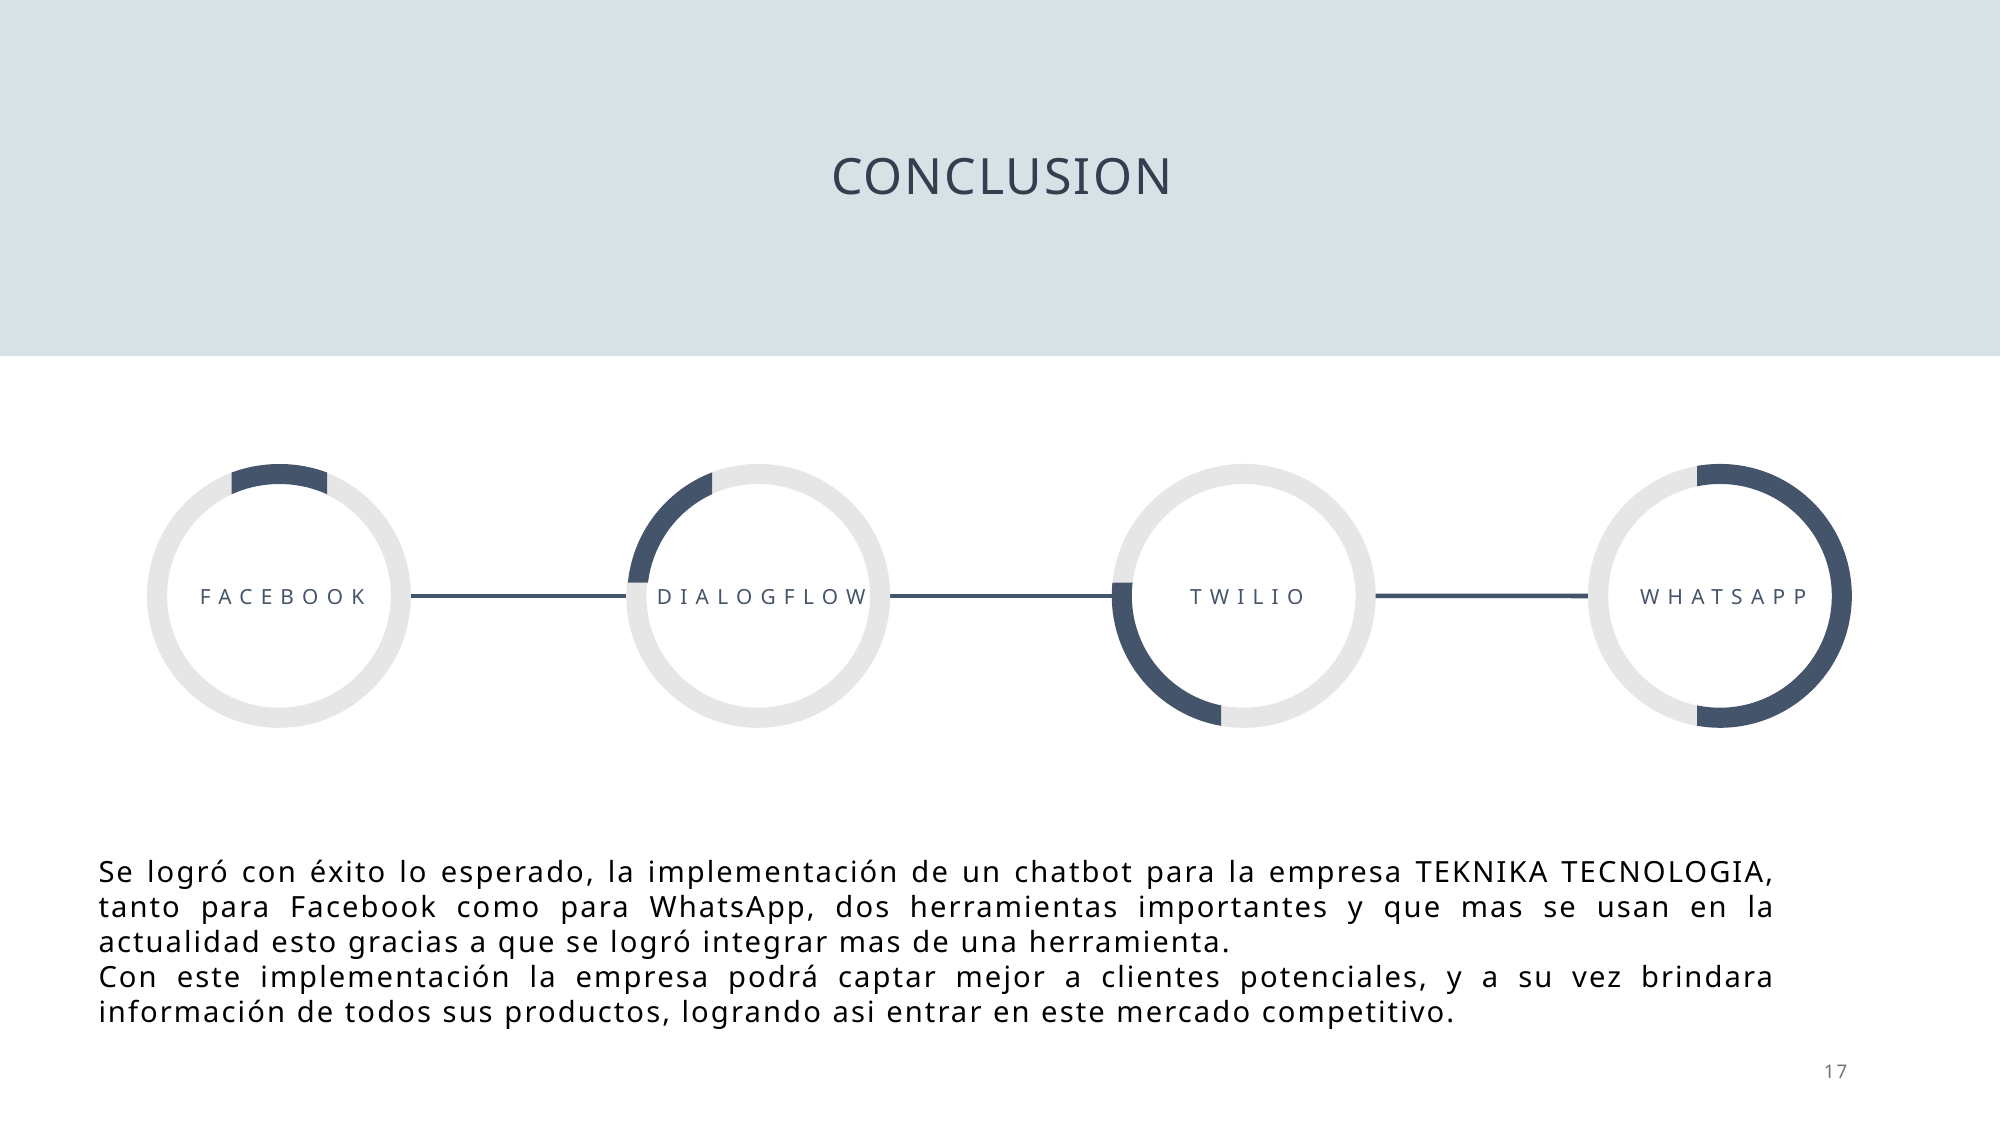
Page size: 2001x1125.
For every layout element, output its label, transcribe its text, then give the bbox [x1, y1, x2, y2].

slide_number 17 [1412, 1042, 1863, 1103]
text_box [147, 463, 1852, 728]
list Se logró con éxito lo esperado, la implementación de un chatbot para la empresa TEKNIKA TECNOLOGIA, tanto para Facebook como para WhatsApp, dos herramientas importantes y que mas se usan en la actualidad esto gracias a que se logró integrar mas de una herramienta. Con este implementación la empresa podrá captar mejor a clientes potenciales, y a su vez brindara información de todos sus productos, logrando asi entrar en este mercado competitivo. [83, 845, 1793, 995]
title CONCLUSION [662, 101, 1342, 255]
